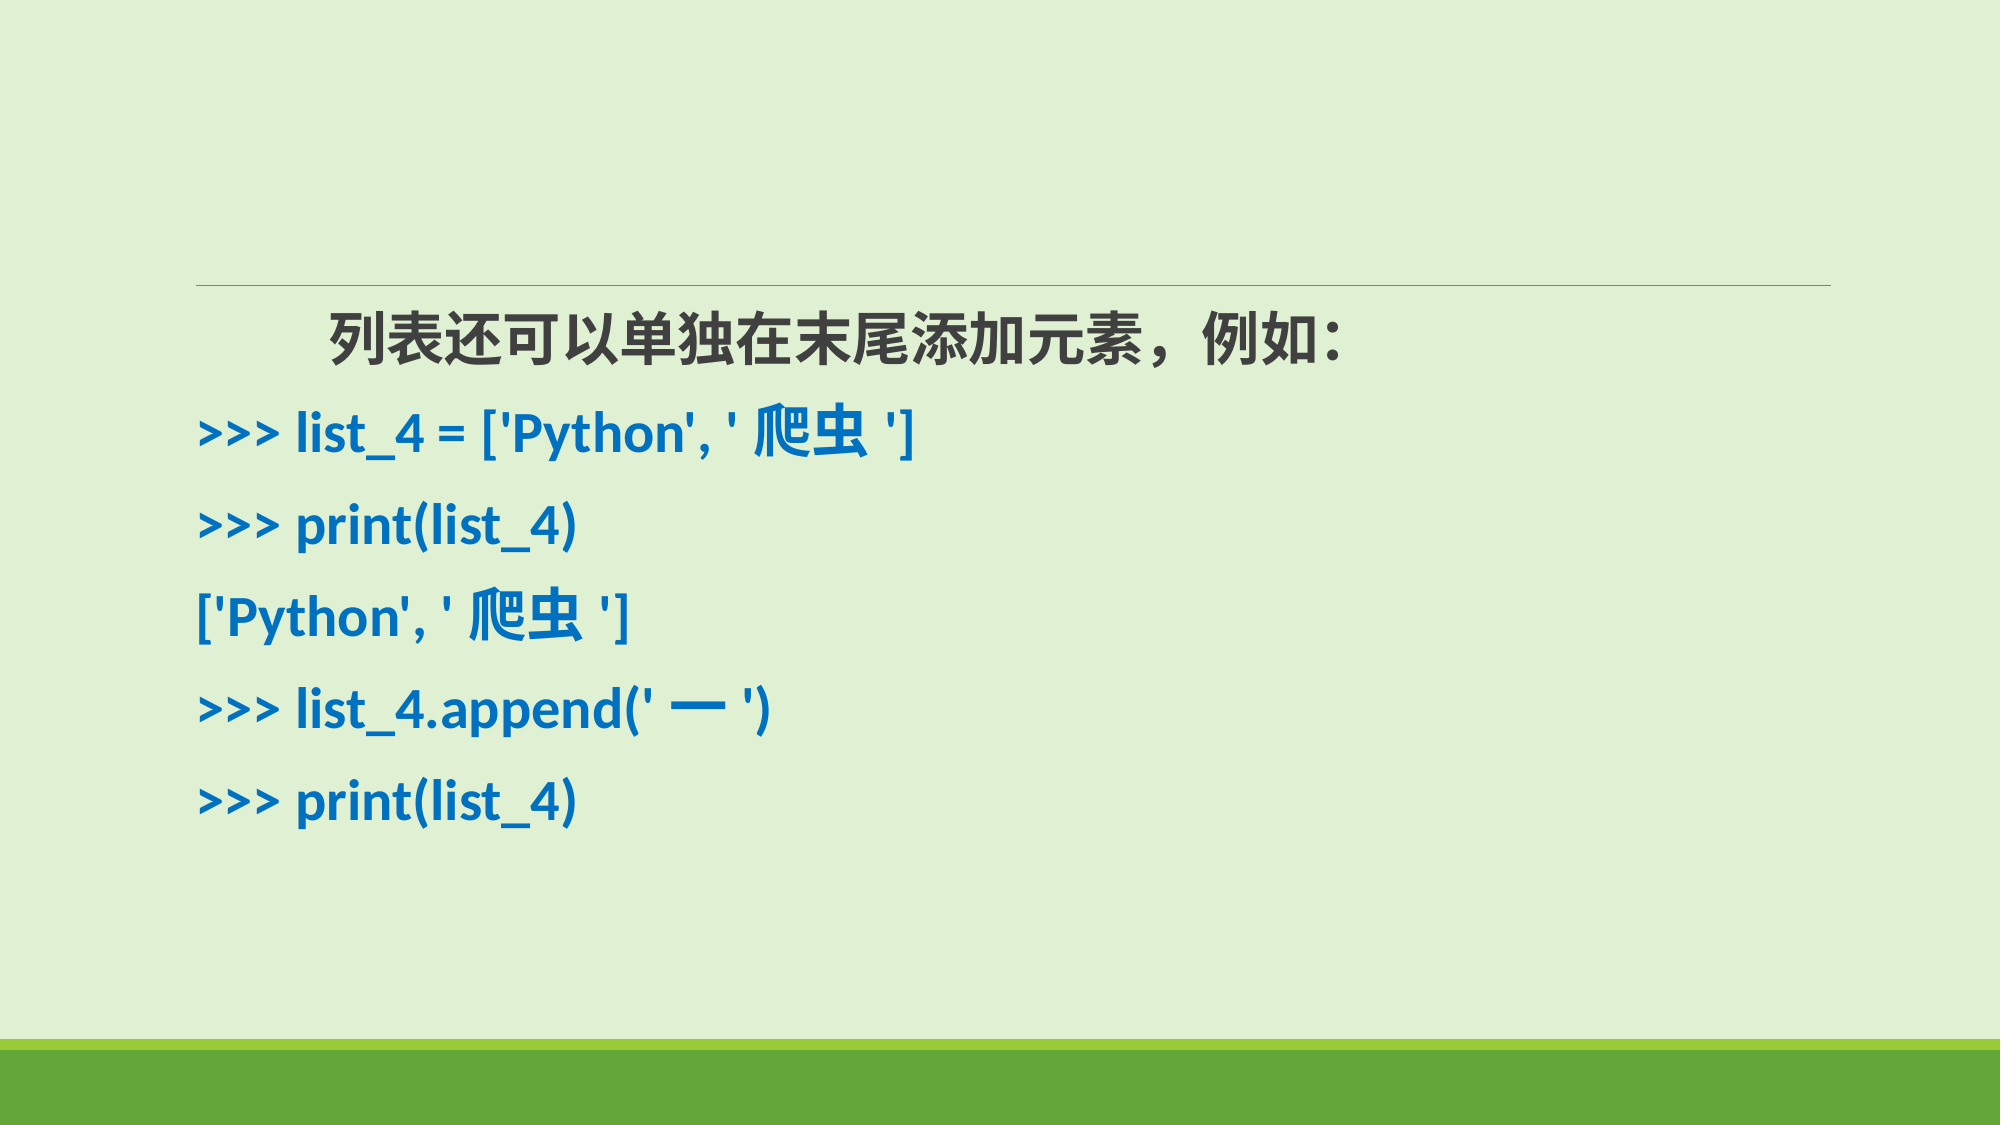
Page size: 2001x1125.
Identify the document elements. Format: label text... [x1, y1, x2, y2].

list 列表还可以单独在末尾添加元素，例如： >>> list_4 = ['Python', '爬虫'] >>> print(list_4) ['Python', '爬虫'] >>> list_4.append('一') >>> print(list_4) [180, 302, 1830, 963]
